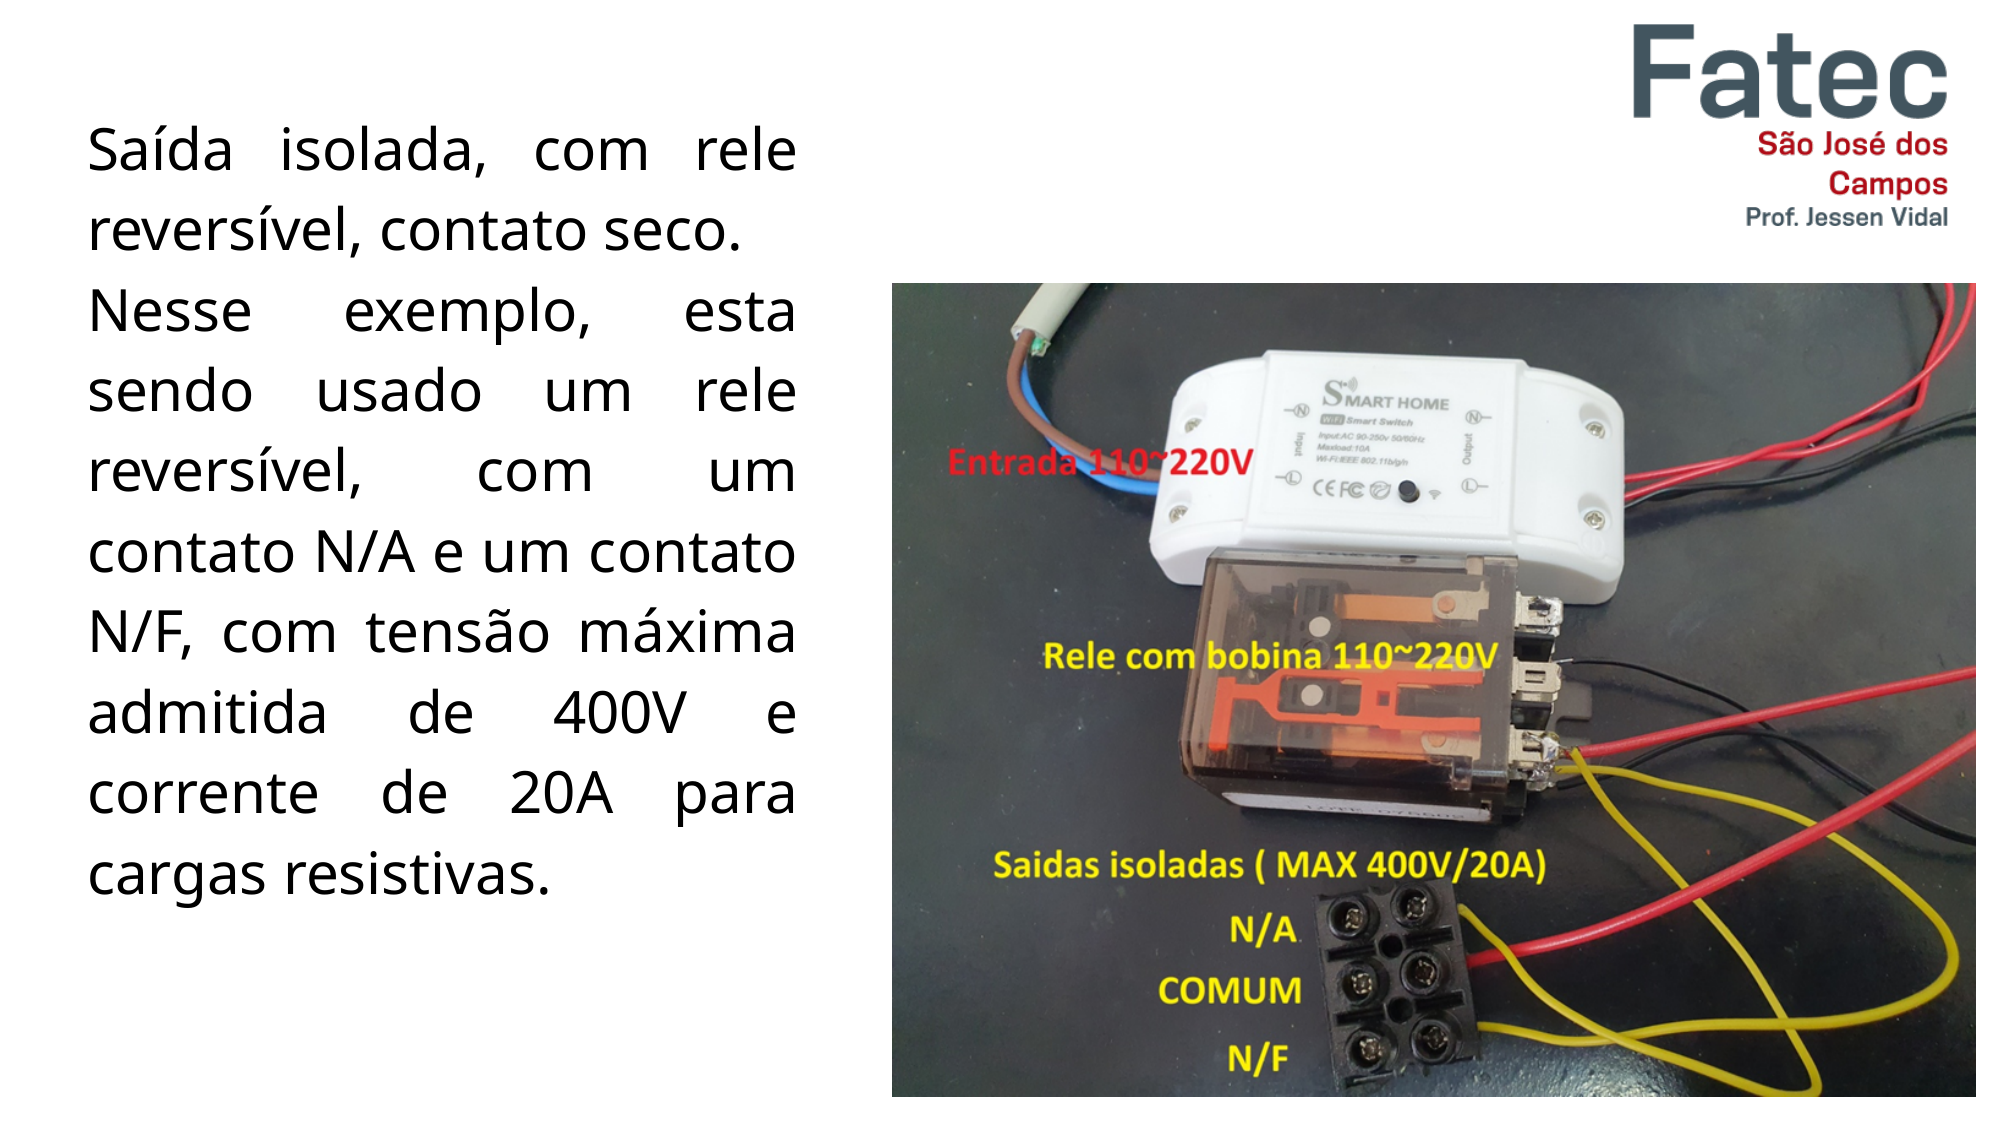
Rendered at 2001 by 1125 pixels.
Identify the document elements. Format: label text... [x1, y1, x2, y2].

picture [1581, 24, 2000, 226]
picture [892, 283, 1976, 1097]
text_box Saída isolada, com rele reversível, contato seco. Nesse exemplo, esta sendo usado um rele reversível, com um contato N/A e um contato N/F, com tensão máxima admitida de 400V e corrente de 20A para cargas resistivas. [68, 94, 813, 959]
